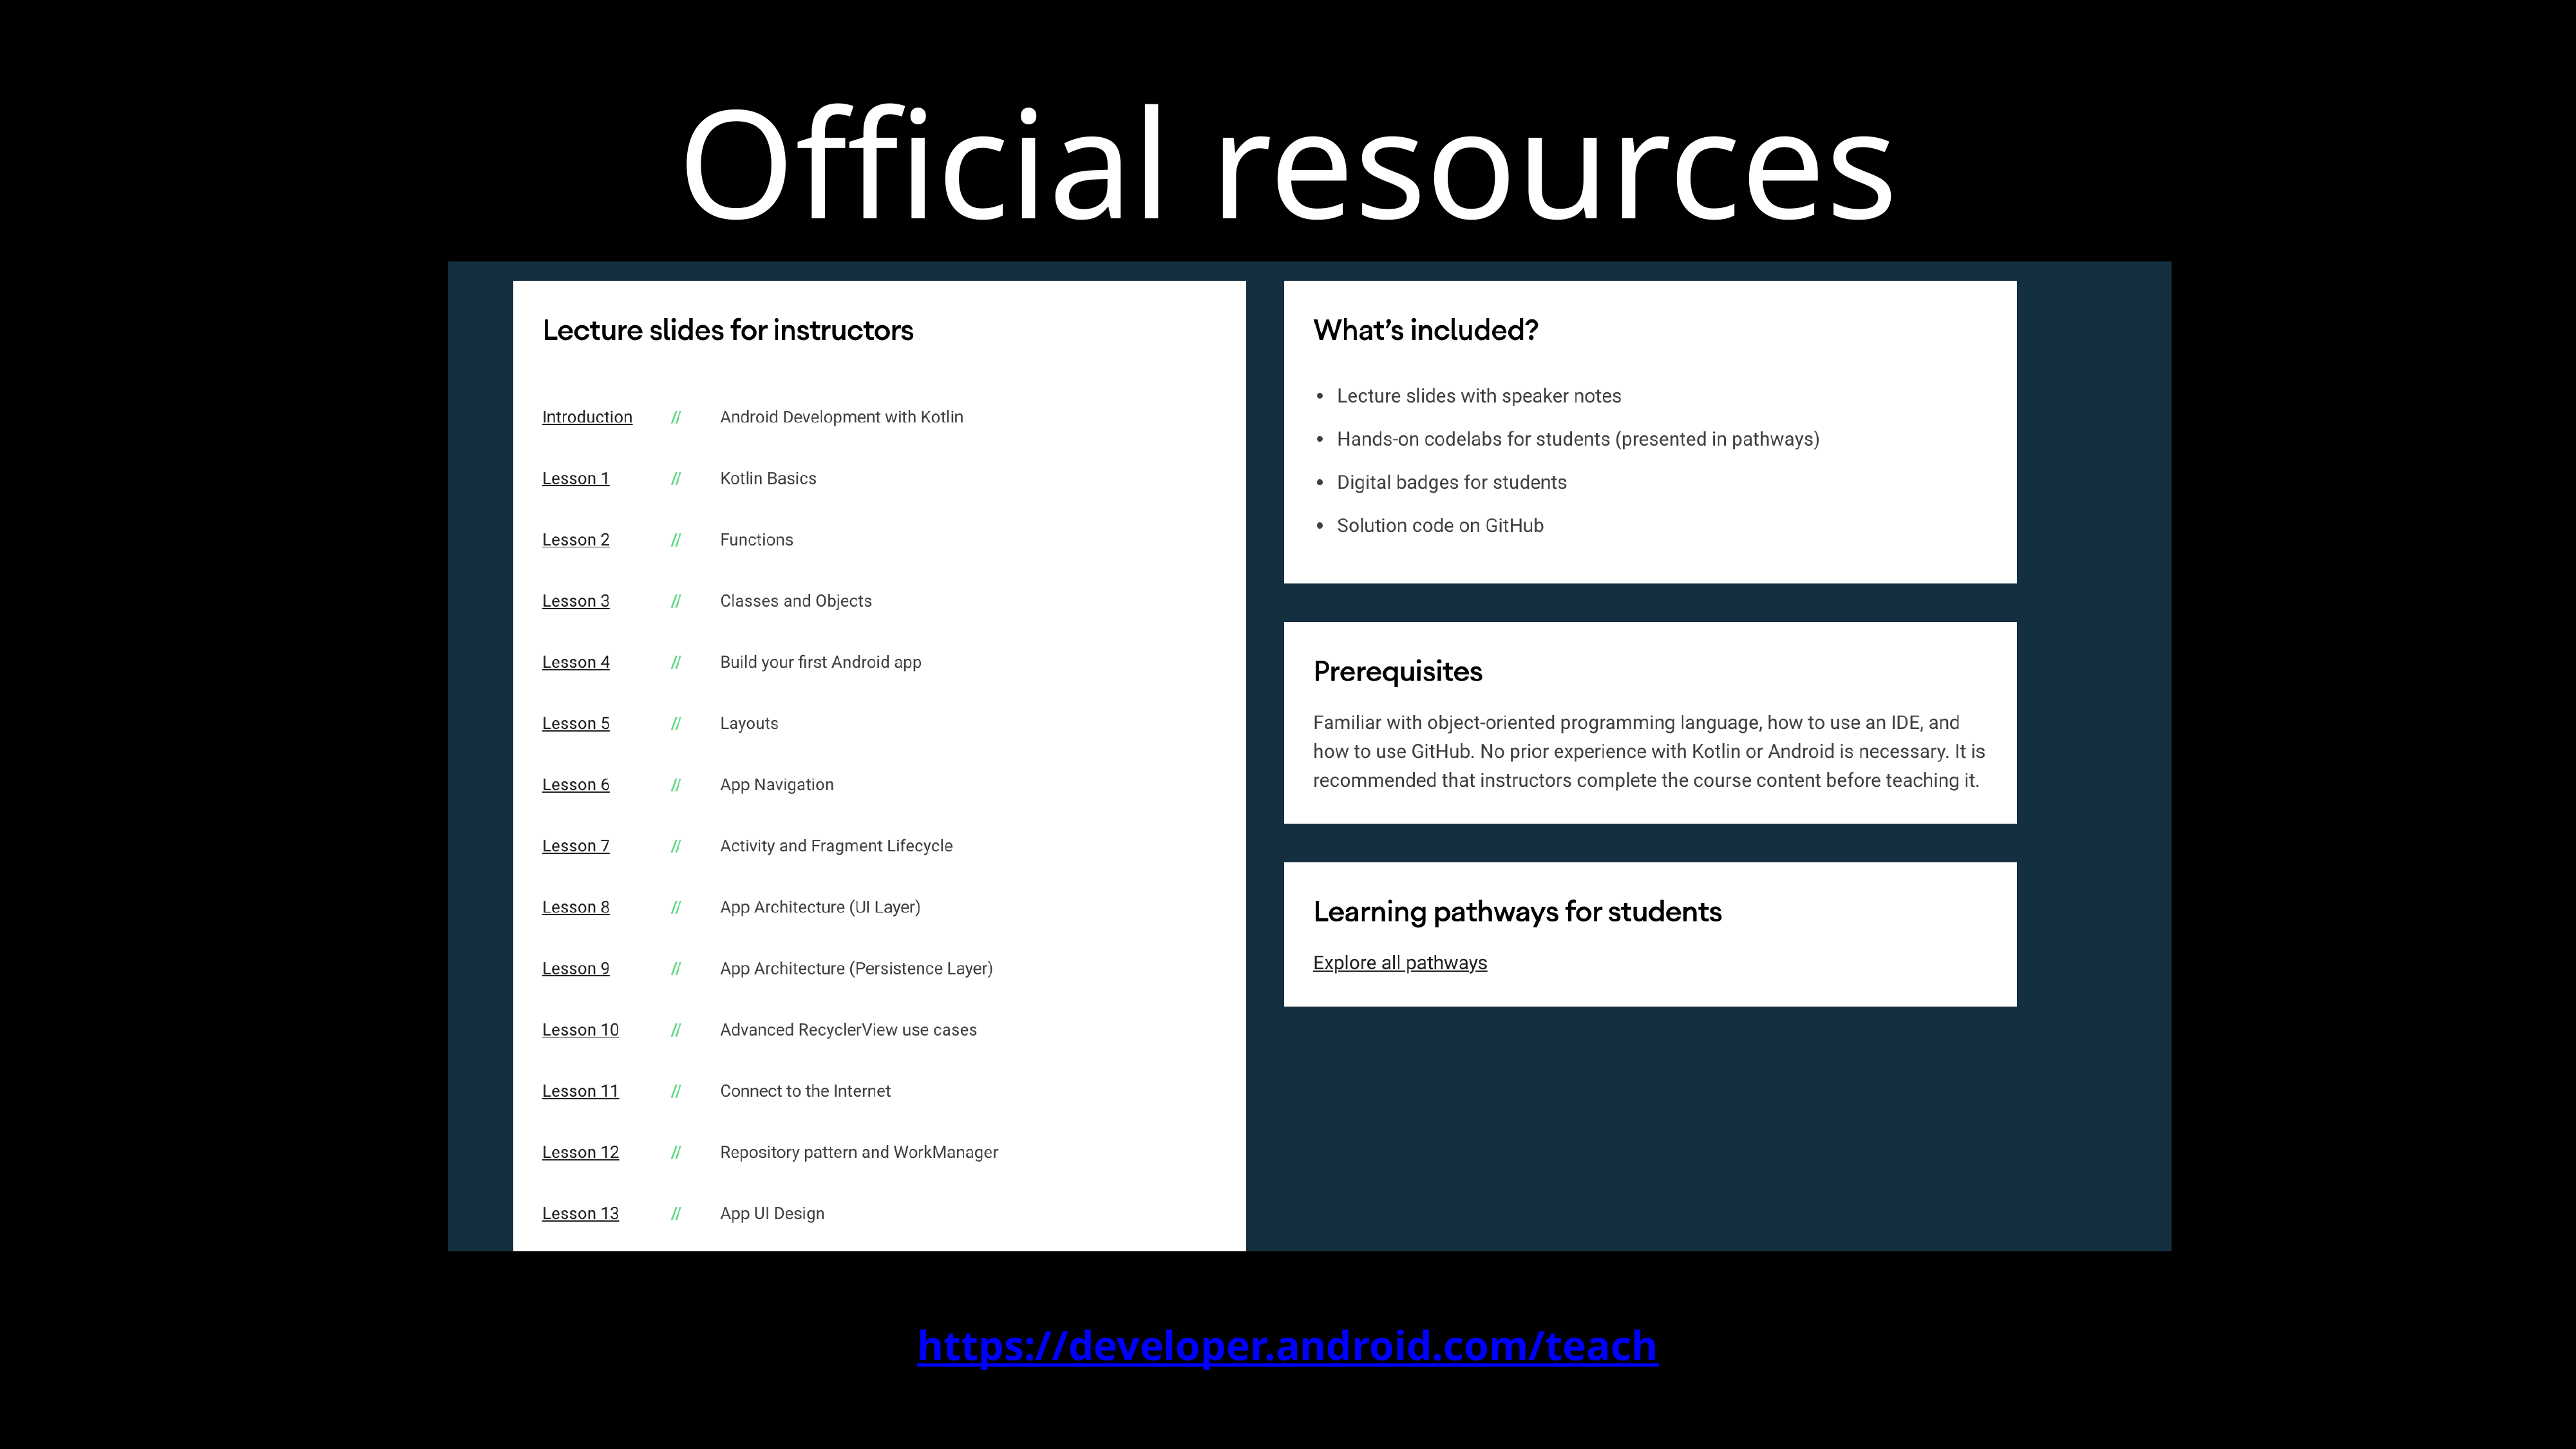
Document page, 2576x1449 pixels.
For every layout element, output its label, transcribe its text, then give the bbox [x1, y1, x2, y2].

text_box https://developer.android.com/teach [912, 1314, 1664, 1381]
picture [448, 261, 2172, 1251]
title Official resources [178, 37, 2398, 279]
